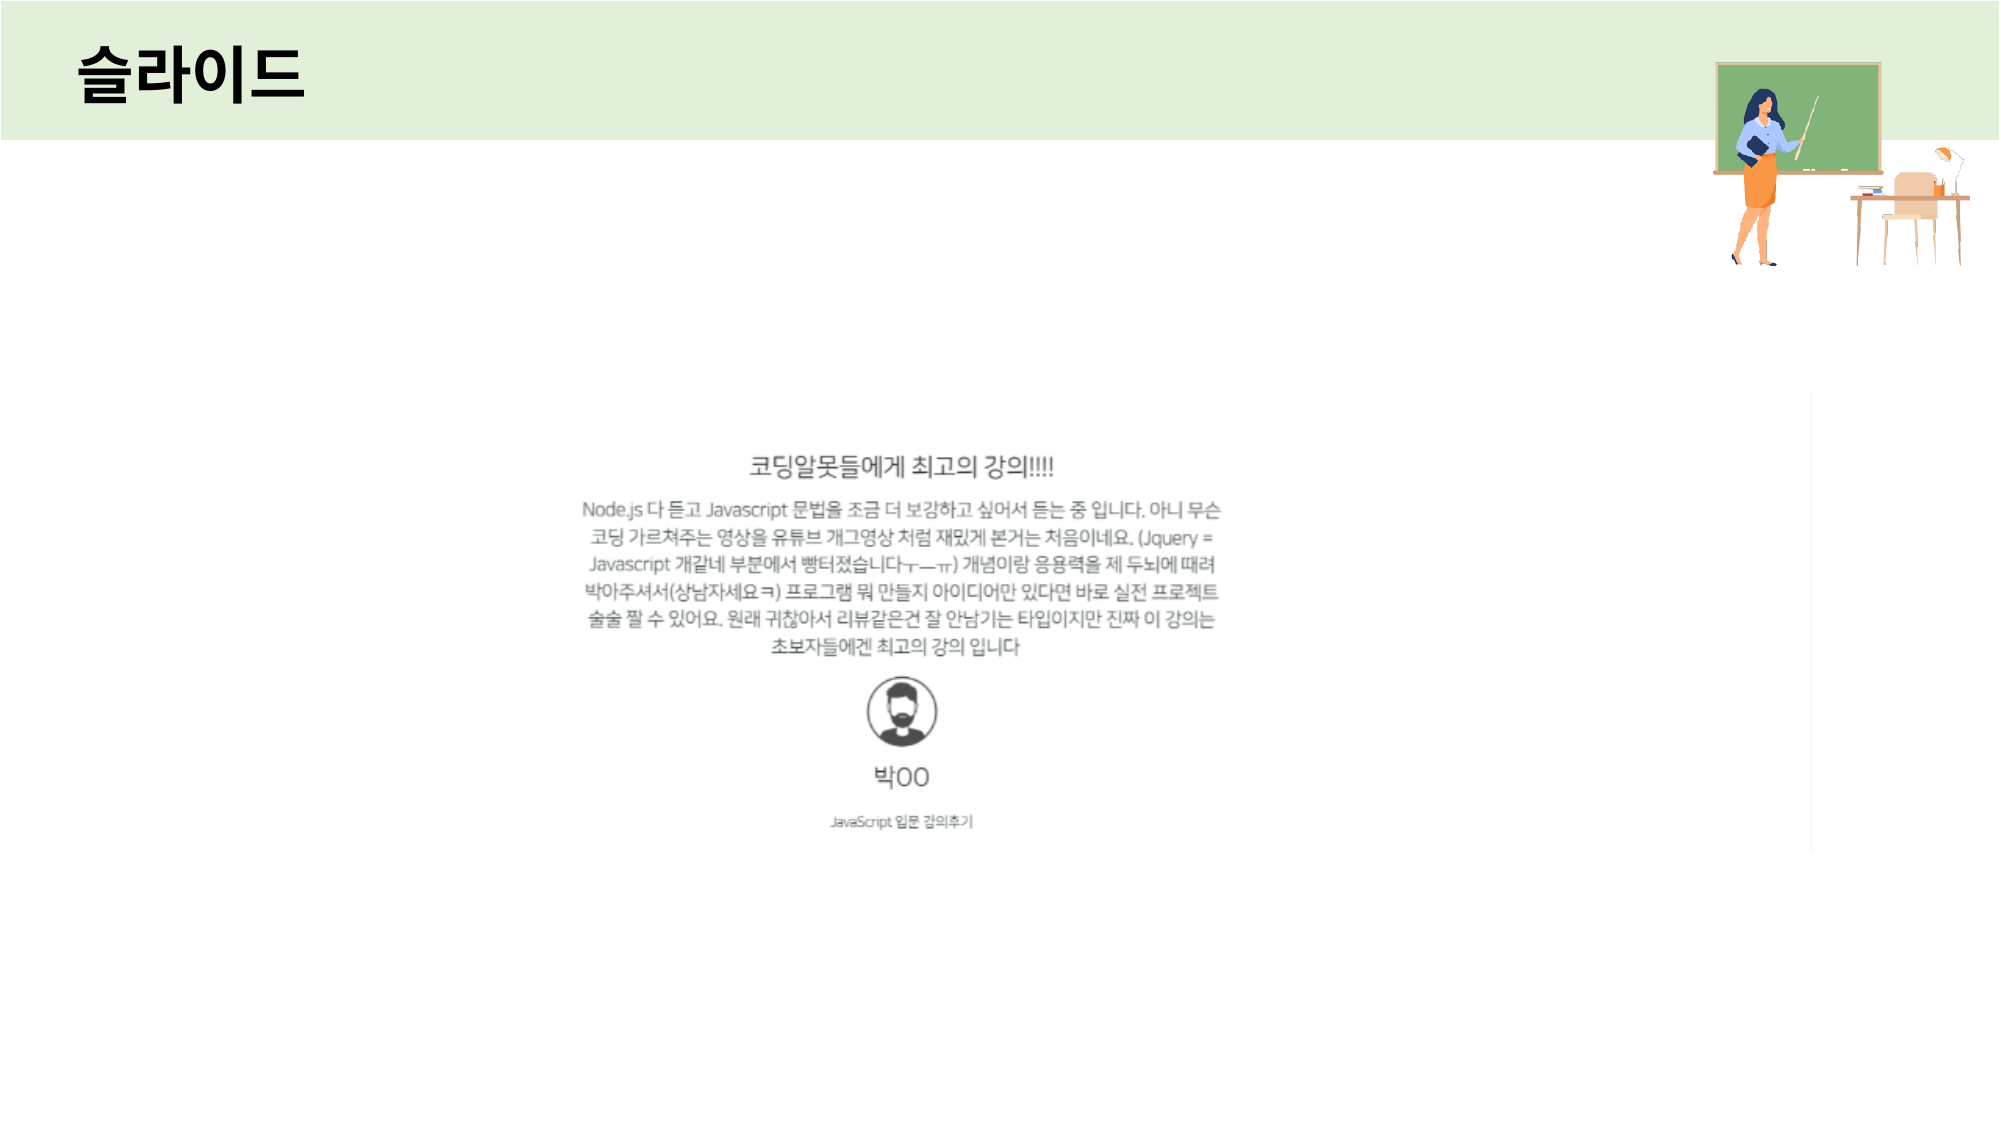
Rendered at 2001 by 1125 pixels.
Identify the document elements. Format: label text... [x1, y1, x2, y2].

picture [180, 392, 1820, 882]
picture [1599, 8, 2001, 292]
text_box 슬라이드 [62, 29, 650, 119]
